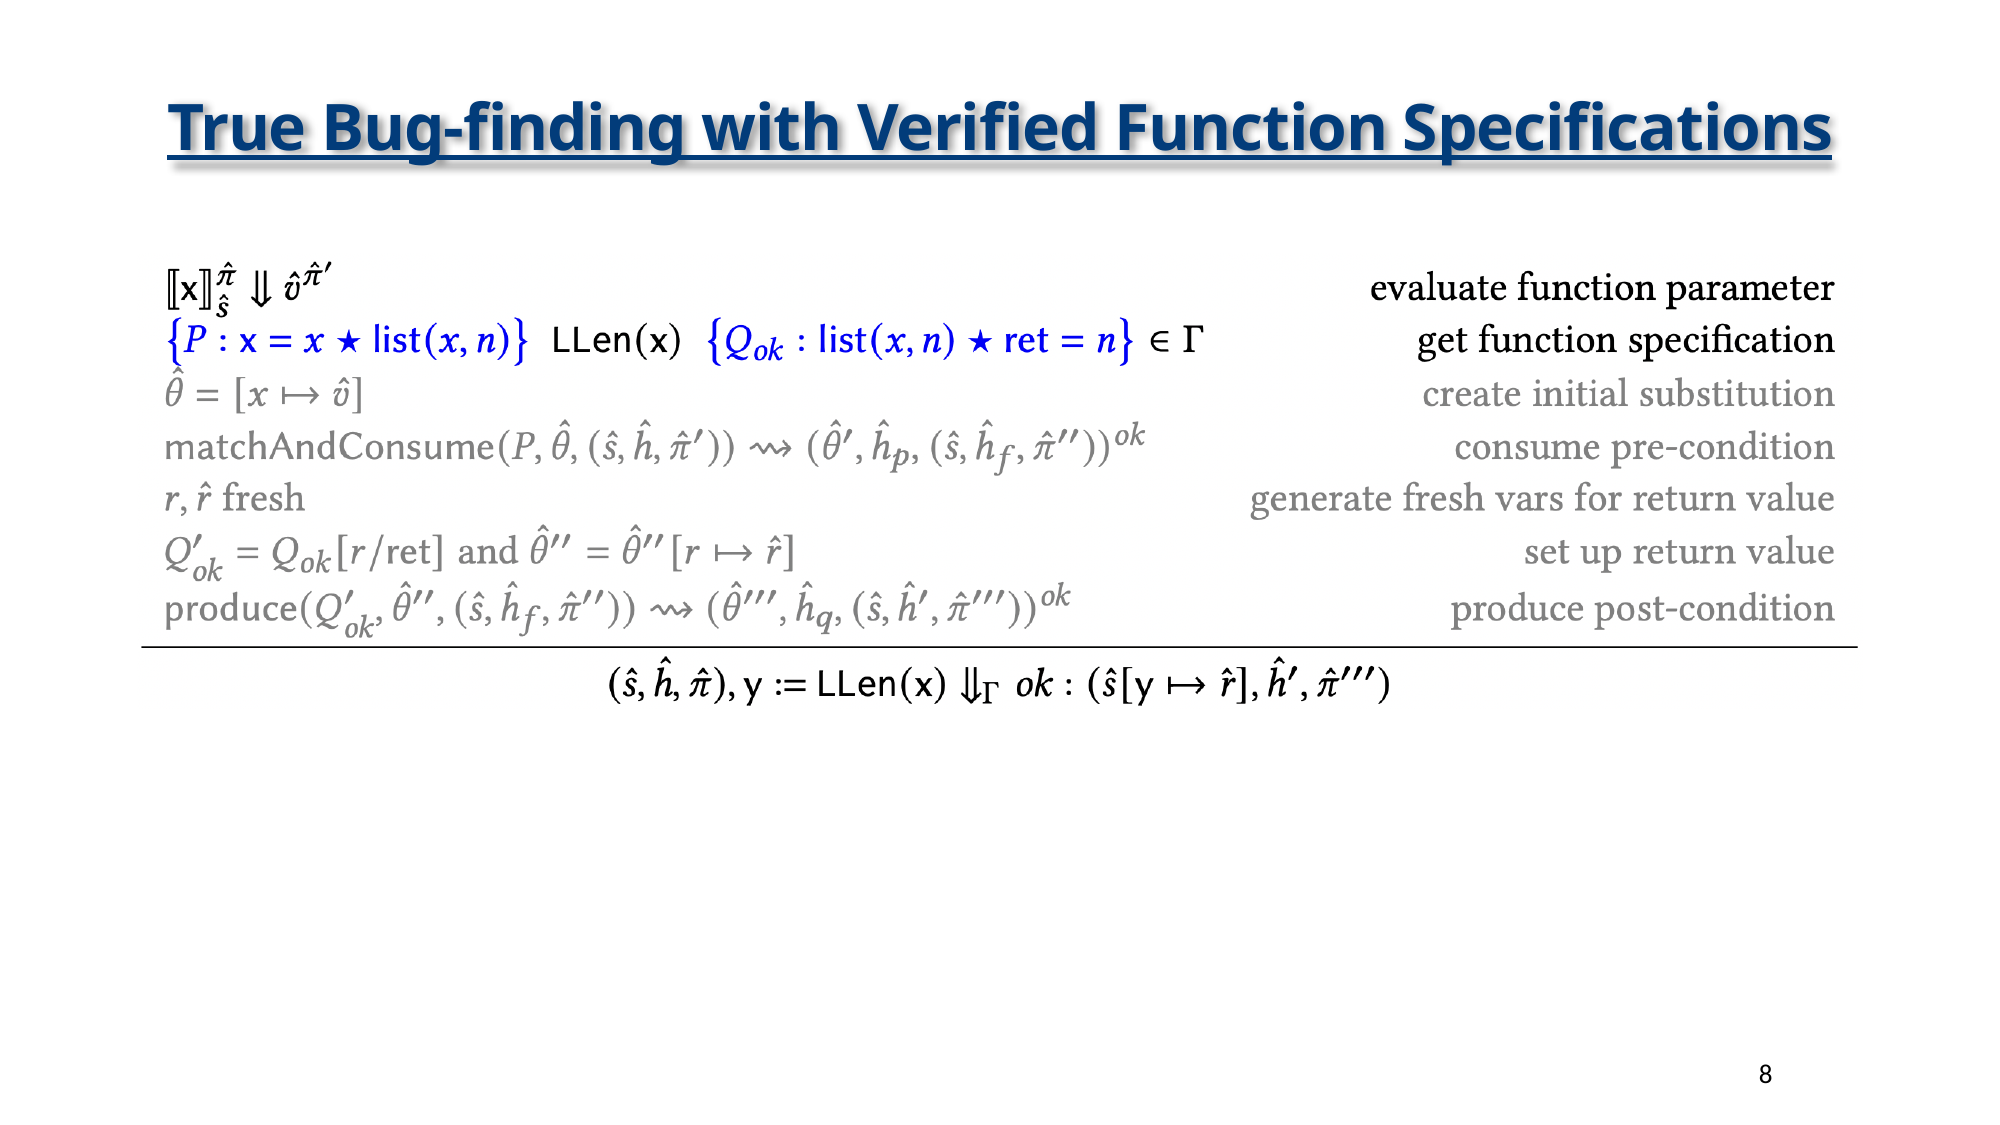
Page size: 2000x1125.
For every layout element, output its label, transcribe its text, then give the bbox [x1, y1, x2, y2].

picture [136, 252, 1863, 709]
title True Bug-finding with Verified Function Specifications [129, 33, 1871, 171]
